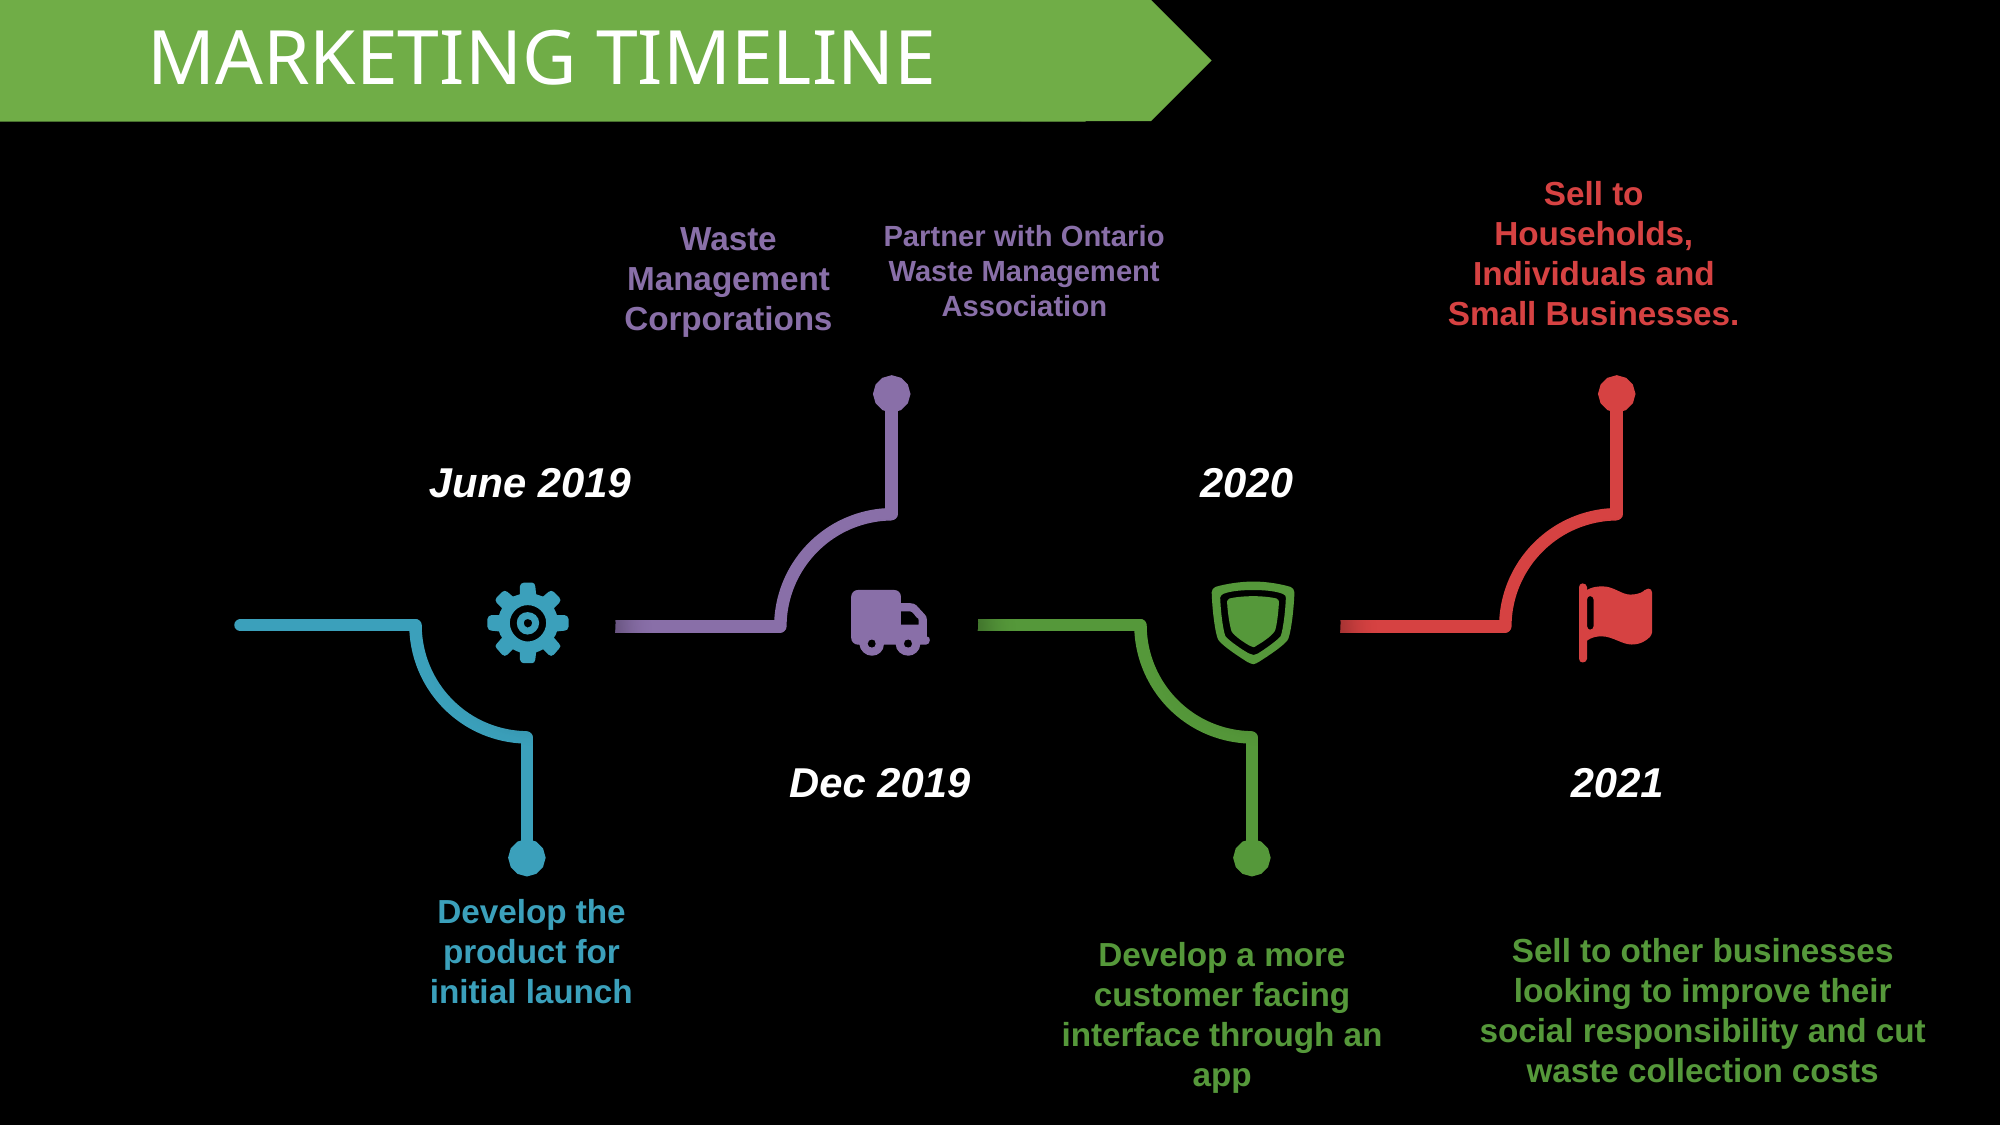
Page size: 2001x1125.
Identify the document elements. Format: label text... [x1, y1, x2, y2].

text_box Develop a more customer facing interface through an app [1024, 938, 1420, 1088]
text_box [802, 535, 978, 711]
text_box June 2019 [413, 448, 605, 512]
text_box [965, 512, 1366, 858]
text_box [1528, 535, 1704, 711]
text_box [1020, 0, 1214, 123]
text_box Sell to Households, Individuals and Small Businesses. [1427, 177, 1761, 327]
text_box 2020 [1185, 448, 1308, 512]
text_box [240, 512, 641, 858]
text_box Sell to other businesses looking to improve their social responsibility and cut waste collection costs [1448, 921, 1958, 1097]
text_box Dec 2019 [774, 748, 965, 813]
text_box Partner with Ontario Waste Management Association [867, 209, 1182, 330]
text_box 2021 [1555, 748, 1679, 813]
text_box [605, 393, 1006, 740]
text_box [1165, 535, 1341, 711]
text_box Develop the product for initial launch [380, 876, 683, 1025]
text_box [1330, 393, 1731, 740]
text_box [440, 535, 616, 711]
text_box Waste Management Corporations [577, 202, 880, 352]
title MARKETING TIMELINE [0, 0, 1020, 122]
